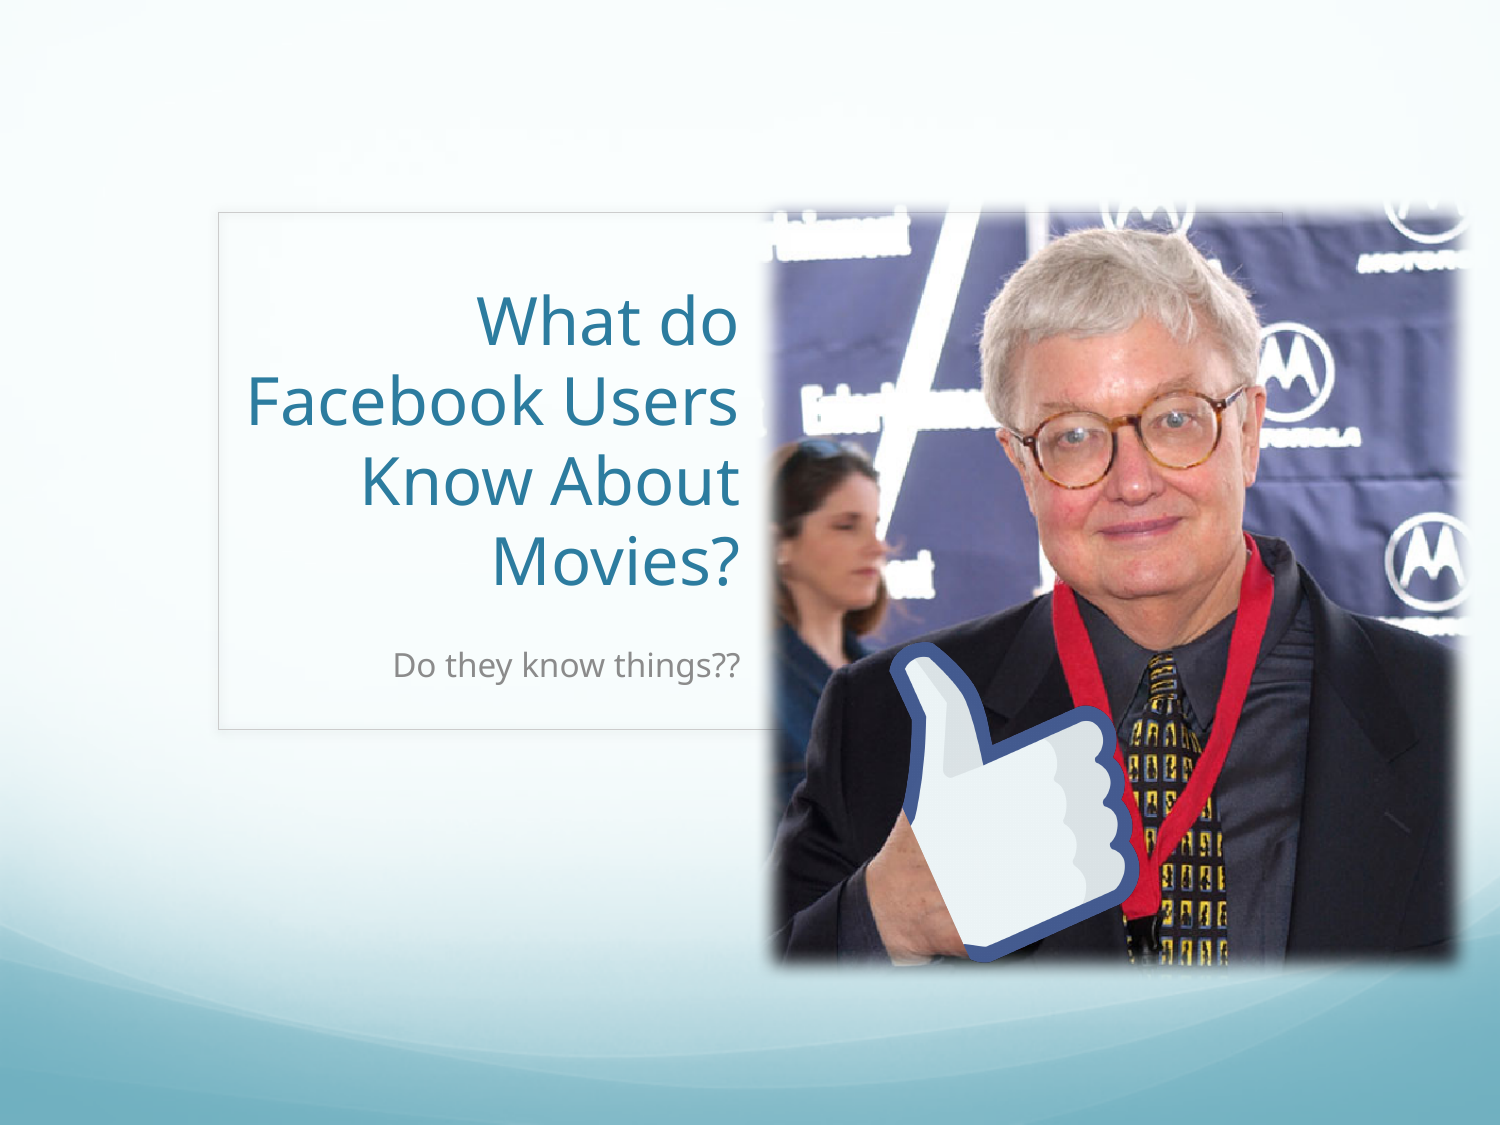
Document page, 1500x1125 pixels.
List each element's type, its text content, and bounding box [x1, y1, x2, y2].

picture [754, 196, 1475, 982]
subtitle Do they know things?? [228, 636, 747, 713]
title What do Facebook Users Know About Movies? [210, 230, 747, 607]
